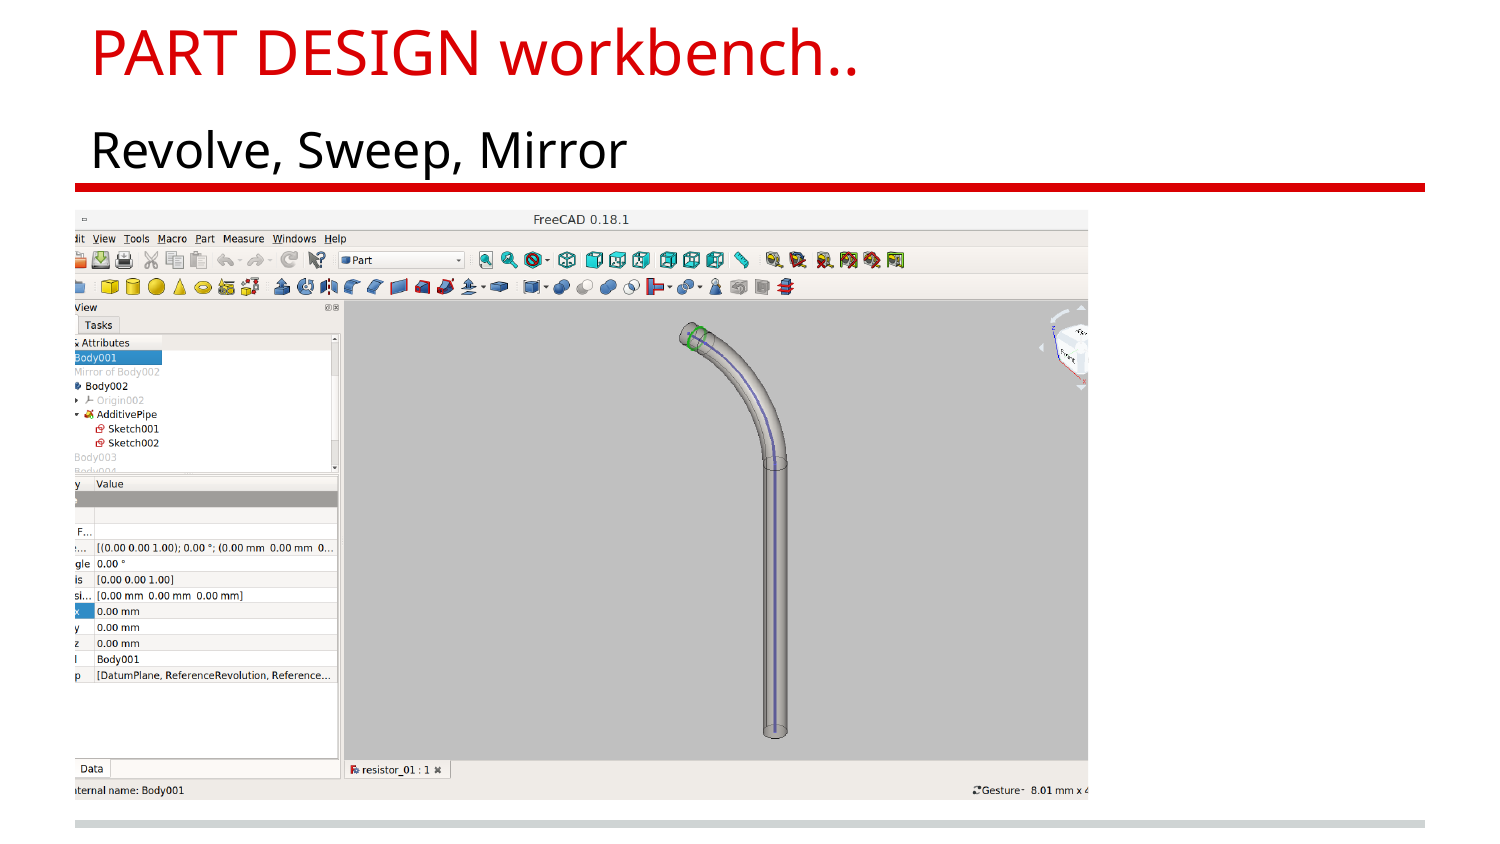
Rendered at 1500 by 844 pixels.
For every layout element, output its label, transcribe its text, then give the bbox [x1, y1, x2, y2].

subtitle Revolve, Sweep, Mirror [75, 103, 1426, 188]
picture [74, 209, 1089, 800]
title PART DESIGN workbench.. [75, 24, 1425, 103]
